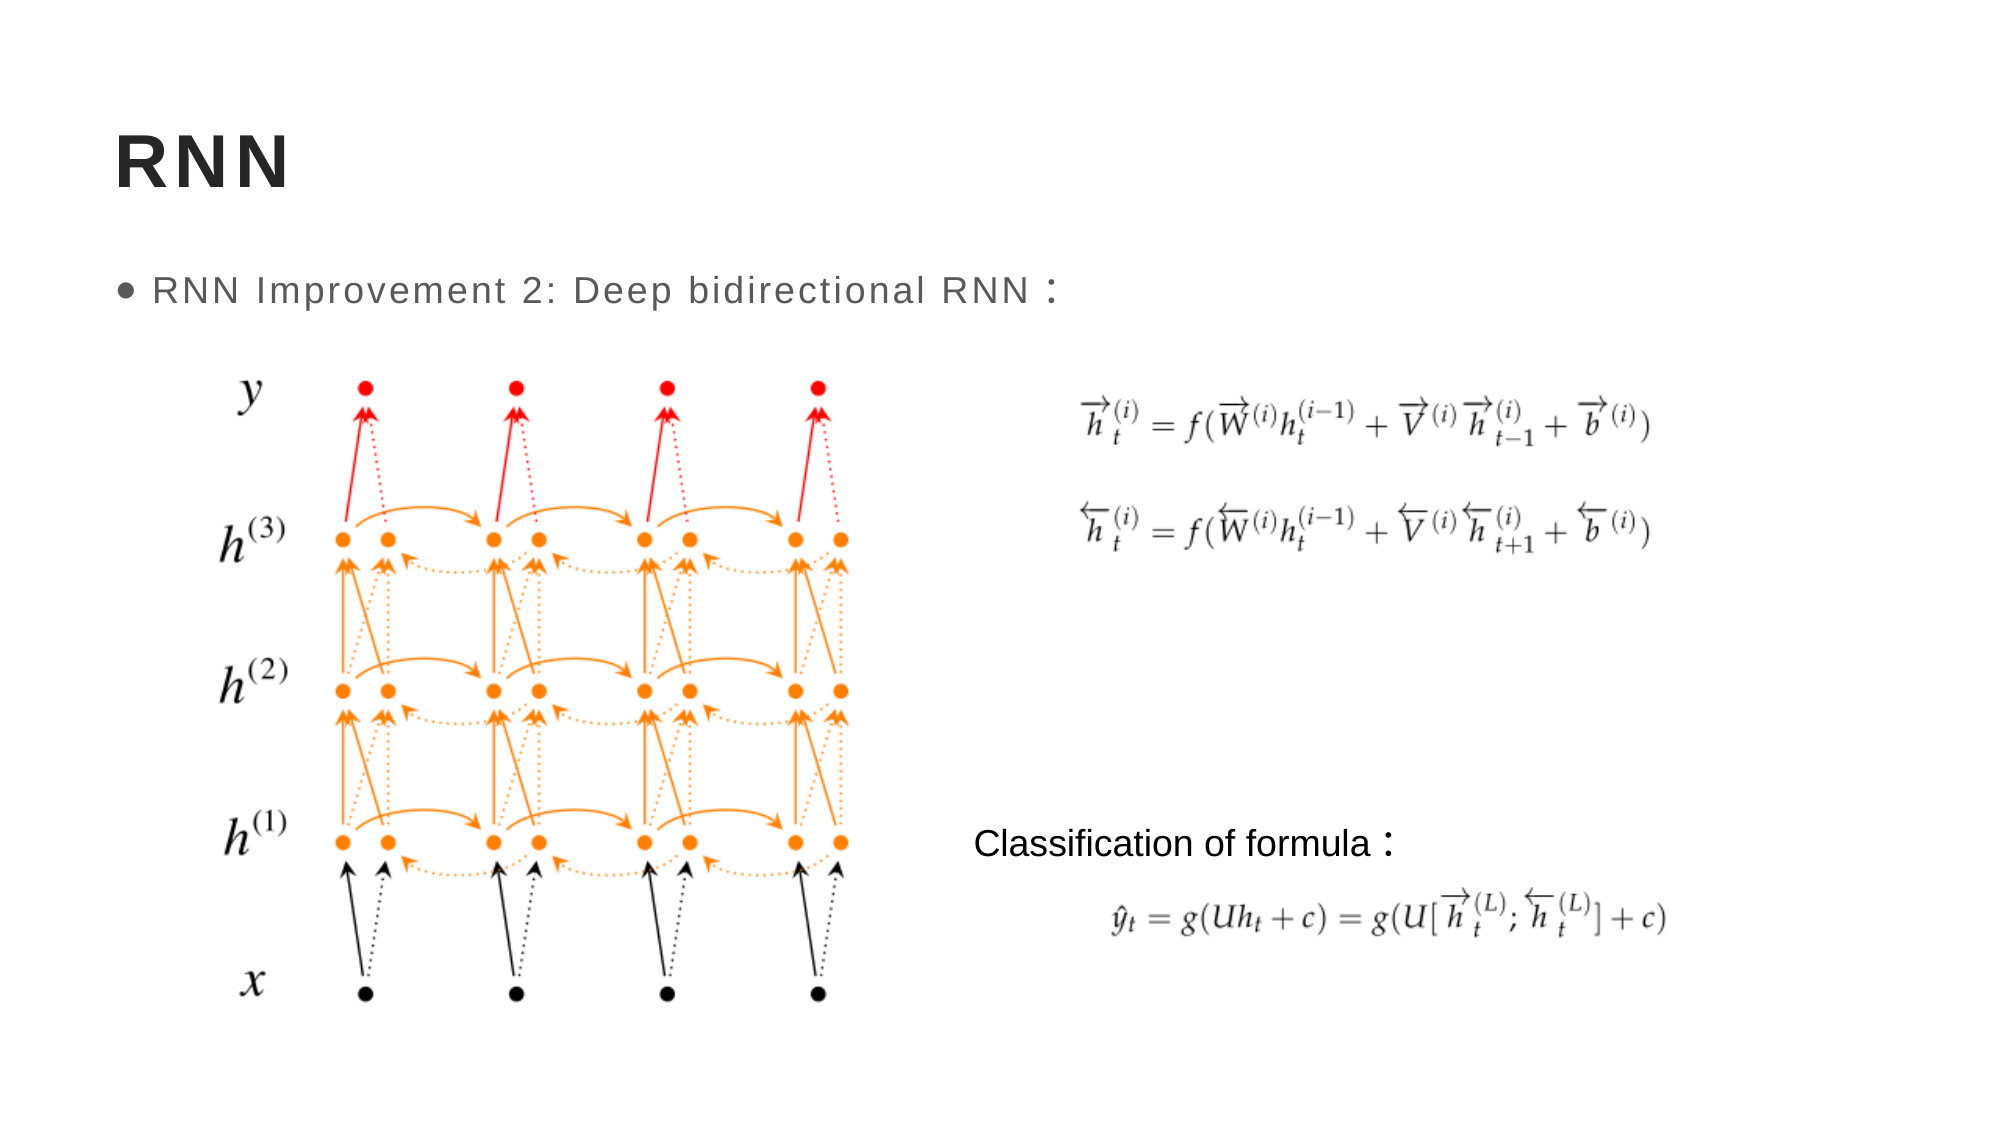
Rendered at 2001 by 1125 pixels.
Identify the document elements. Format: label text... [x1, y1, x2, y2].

picture [1043, 371, 1738, 605]
list RNN Improvement 2: Deep bidirectional RNN： [99, 244, 1900, 1026]
title RNN [99, 99, 1900, 216]
picture [196, 353, 908, 1056]
text_box Classification of formula： [958, 812, 1445, 872]
picture [1090, 872, 1691, 971]
